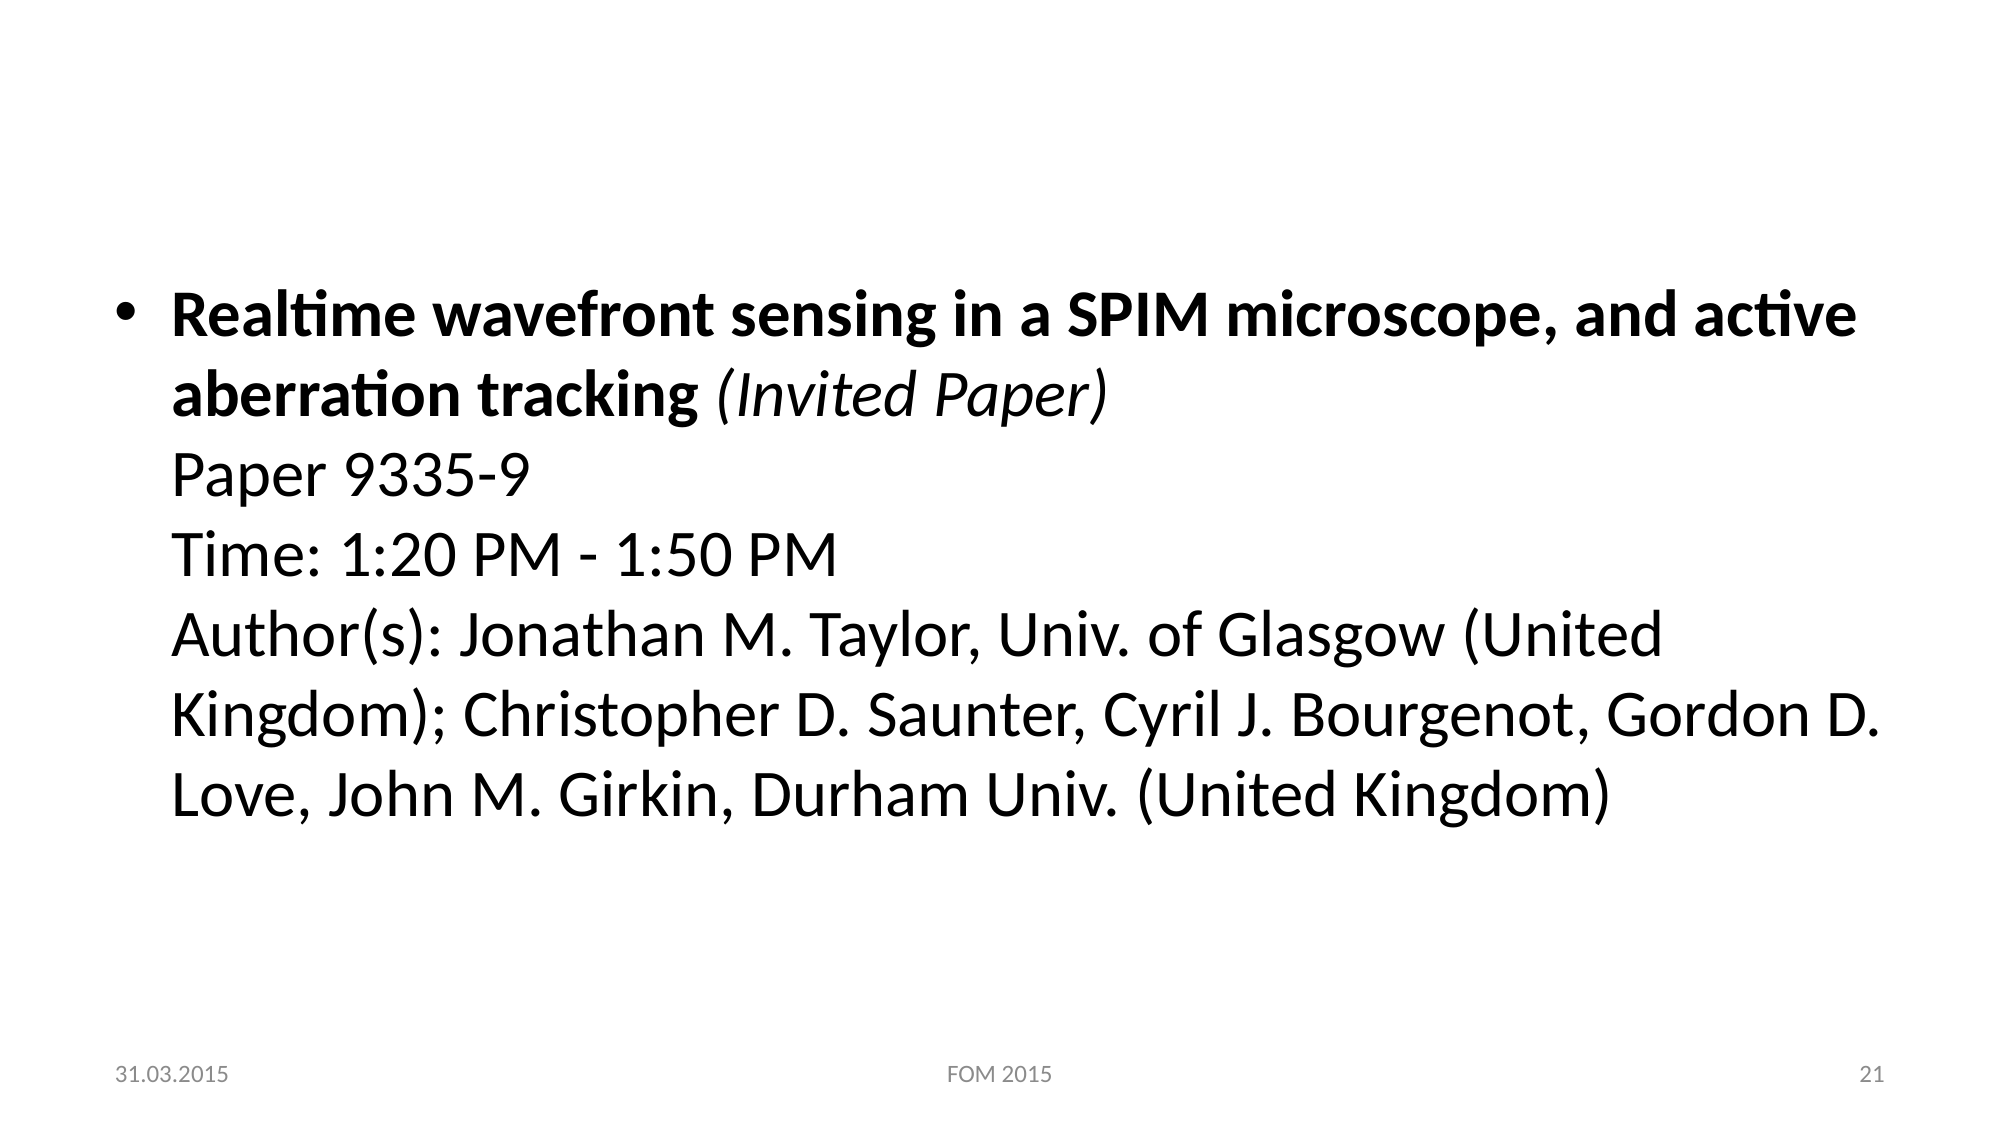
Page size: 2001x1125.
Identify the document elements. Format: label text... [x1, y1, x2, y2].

list Realtime wavefront sensing in a SPIM microscope, and active aberration tracking (Invited Paper) Paper 9335-9 Time: 1:20 PM - 1:50 PM Author(s): Jonathan M. Taylor, Univ. of Glasgow (United Kingdom); Christopher D. Saunter, Cyril J. Bourgenot, Gordon D. Love, John M. Girkin, Durham Univ. (United Kingdom) [99, 262, 1900, 1005]
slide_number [99, 1042, 567, 1103]
footer FOM 2015 [683, 1042, 1317, 1103]
slide_number 21 [1433, 1042, 1900, 1103]
